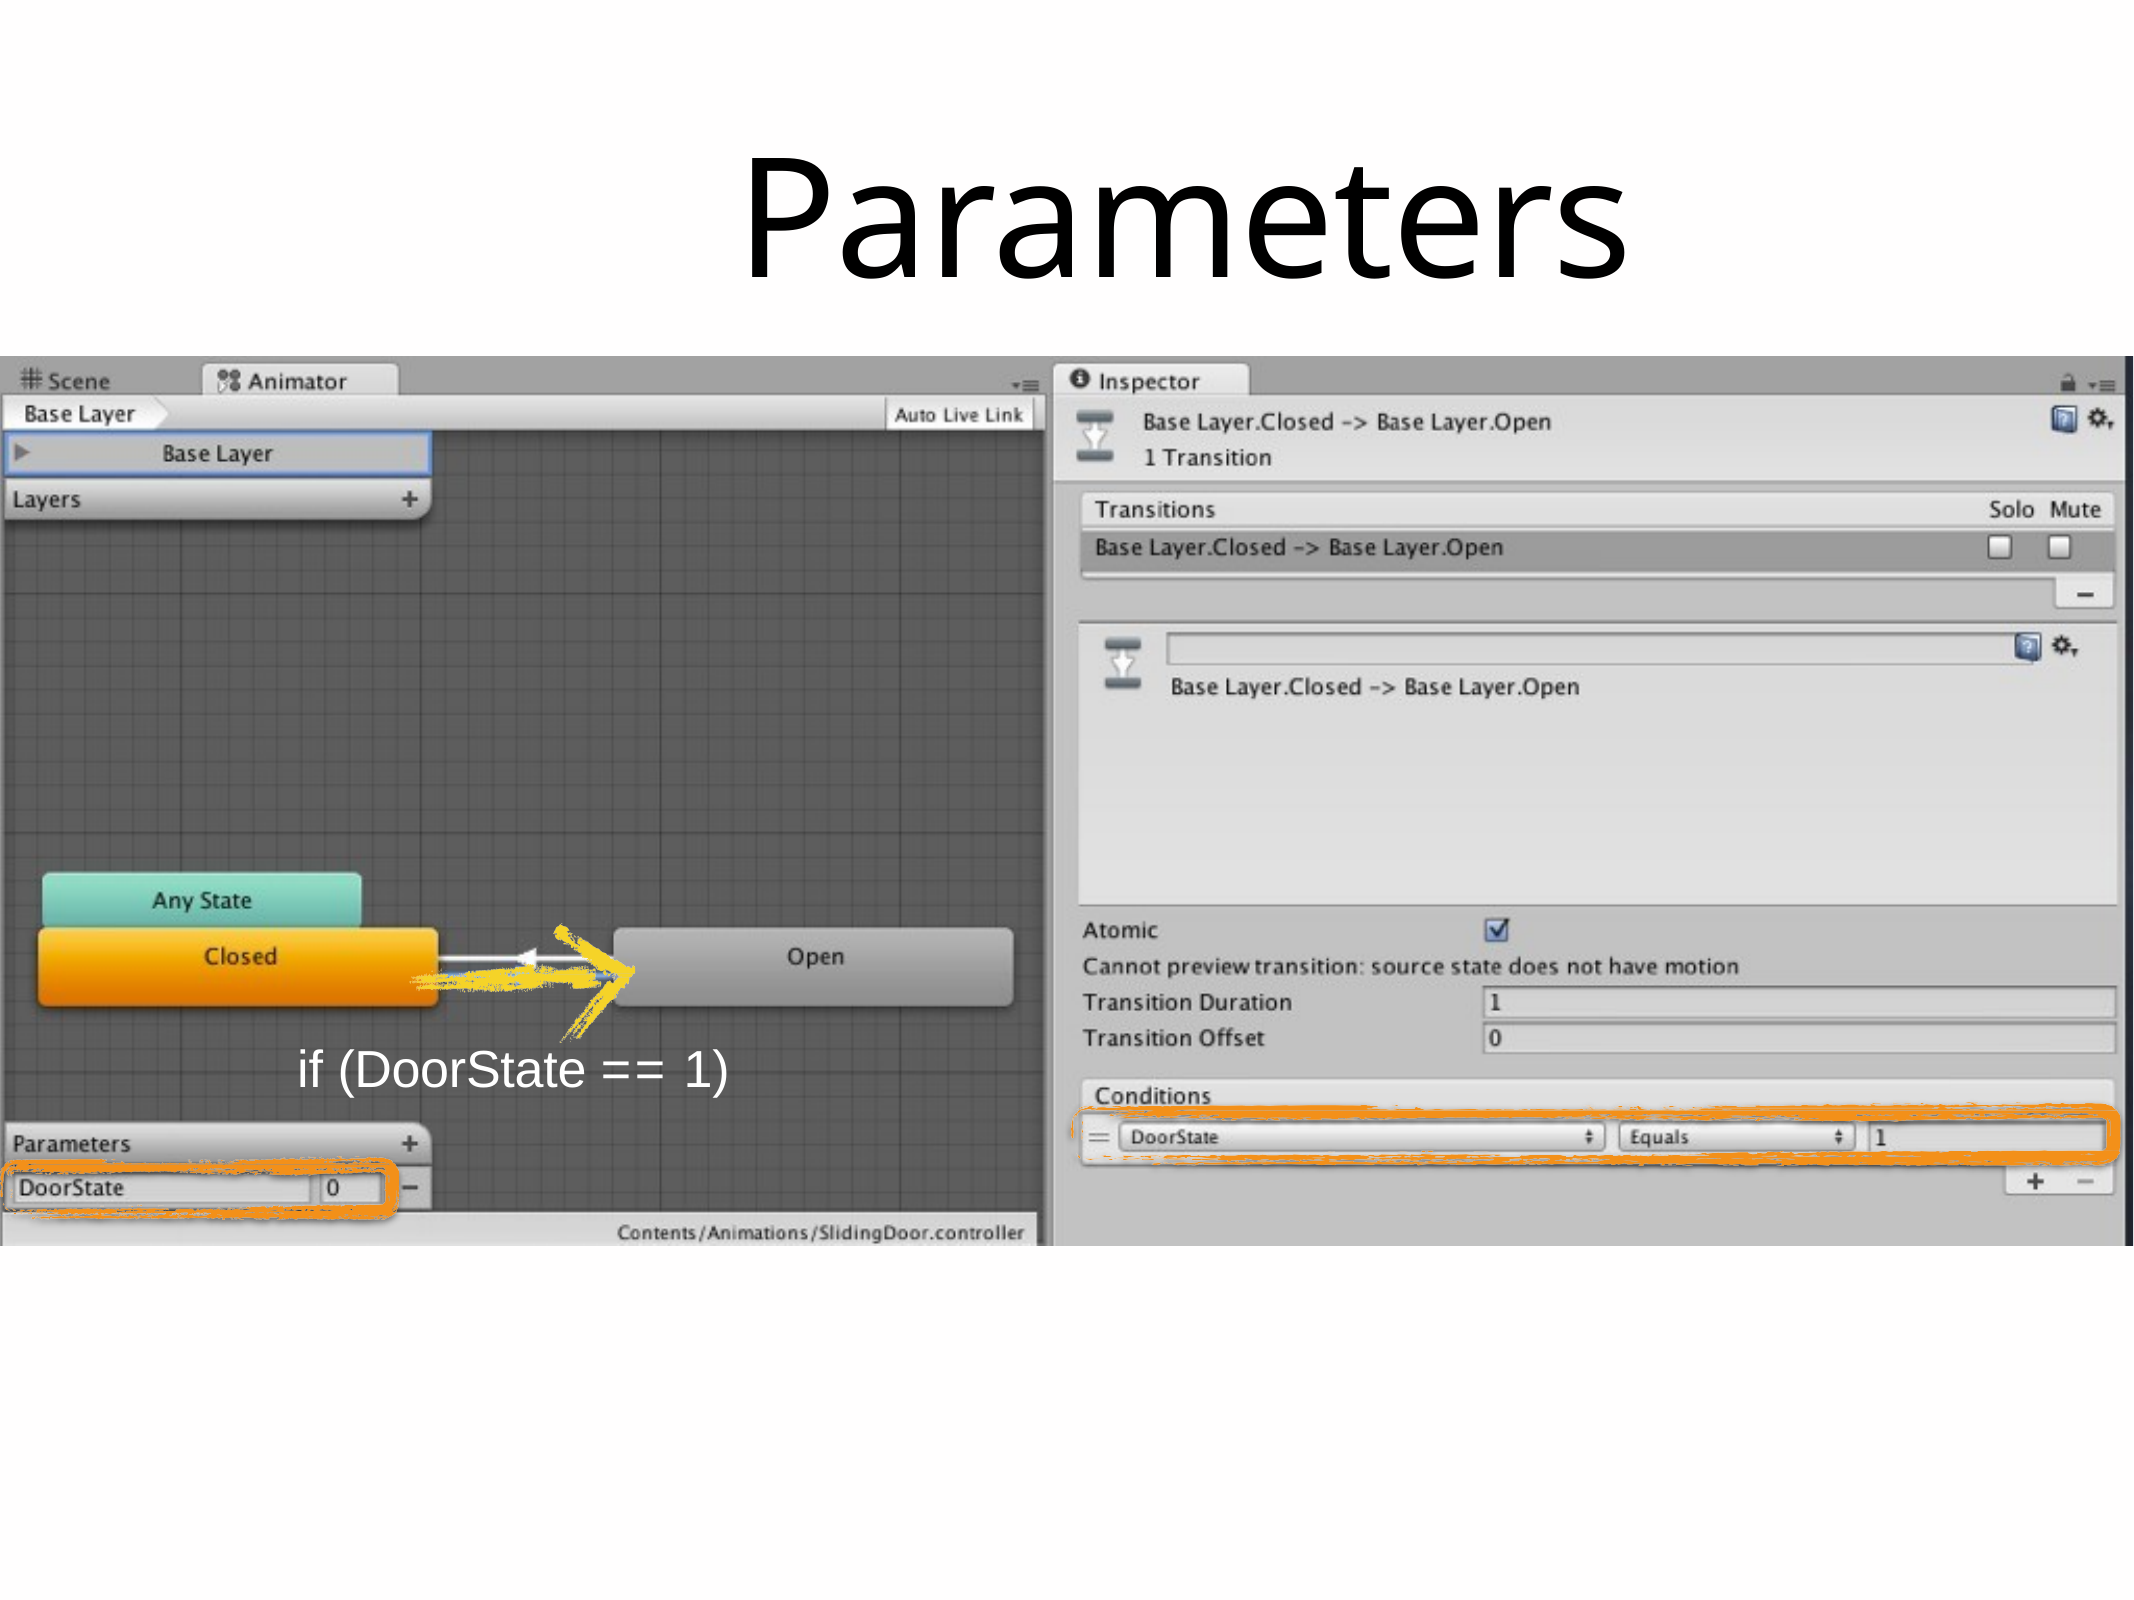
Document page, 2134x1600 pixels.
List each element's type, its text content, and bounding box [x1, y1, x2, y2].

text_box [0, 1152, 407, 1232]
text_box [1062, 1097, 2130, 1178]
text_box [1070, 1102, 2121, 1166]
text_box [0, 1156, 400, 1220]
text_box [409, 923, 636, 1035]
text_box [0, 356, 2134, 1246]
title Parameters [270, 50, 1863, 356]
text_box if (DoorState == 1) [294, 1035, 733, 1098]
